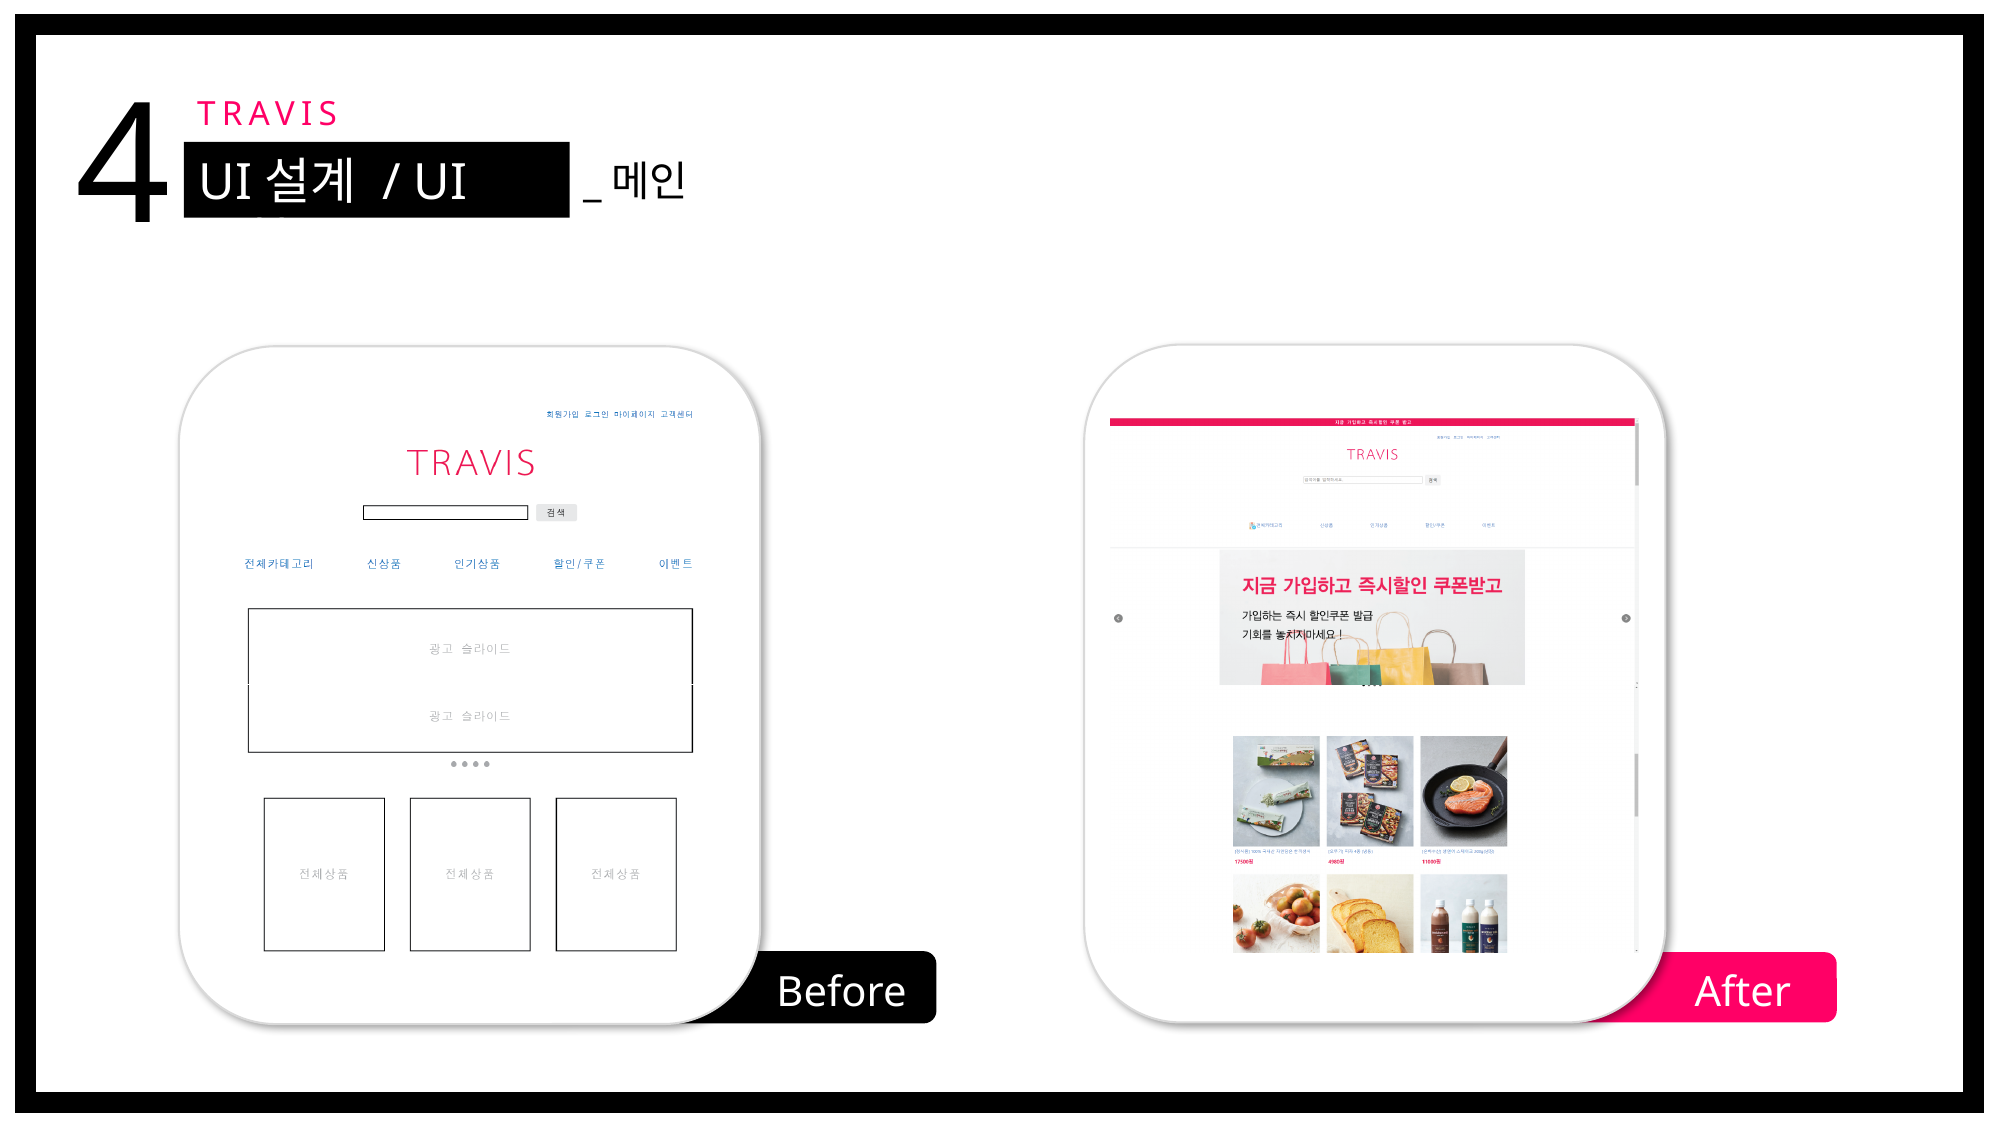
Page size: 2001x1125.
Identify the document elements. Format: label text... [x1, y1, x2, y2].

text_box TRAVIS [183, 84, 371, 140]
picture [209, 685, 730, 979]
text_box [712, 951, 937, 1024]
text_box 4 [60, 48, 183, 264]
text_box Before [761, 957, 922, 1023]
picture [1110, 418, 1639, 953]
text_box [177, 345, 762, 1026]
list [209, 389, 730, 684]
text_box [24, 23, 1975, 1103]
text_box After [1679, 957, 1807, 1023]
text_box [1616, 951, 1838, 1024]
text_box _메인 [568, 147, 704, 213]
text_box [1083, 343, 1667, 1024]
text_box UI설계 / UI구현 [183, 141, 568, 277]
